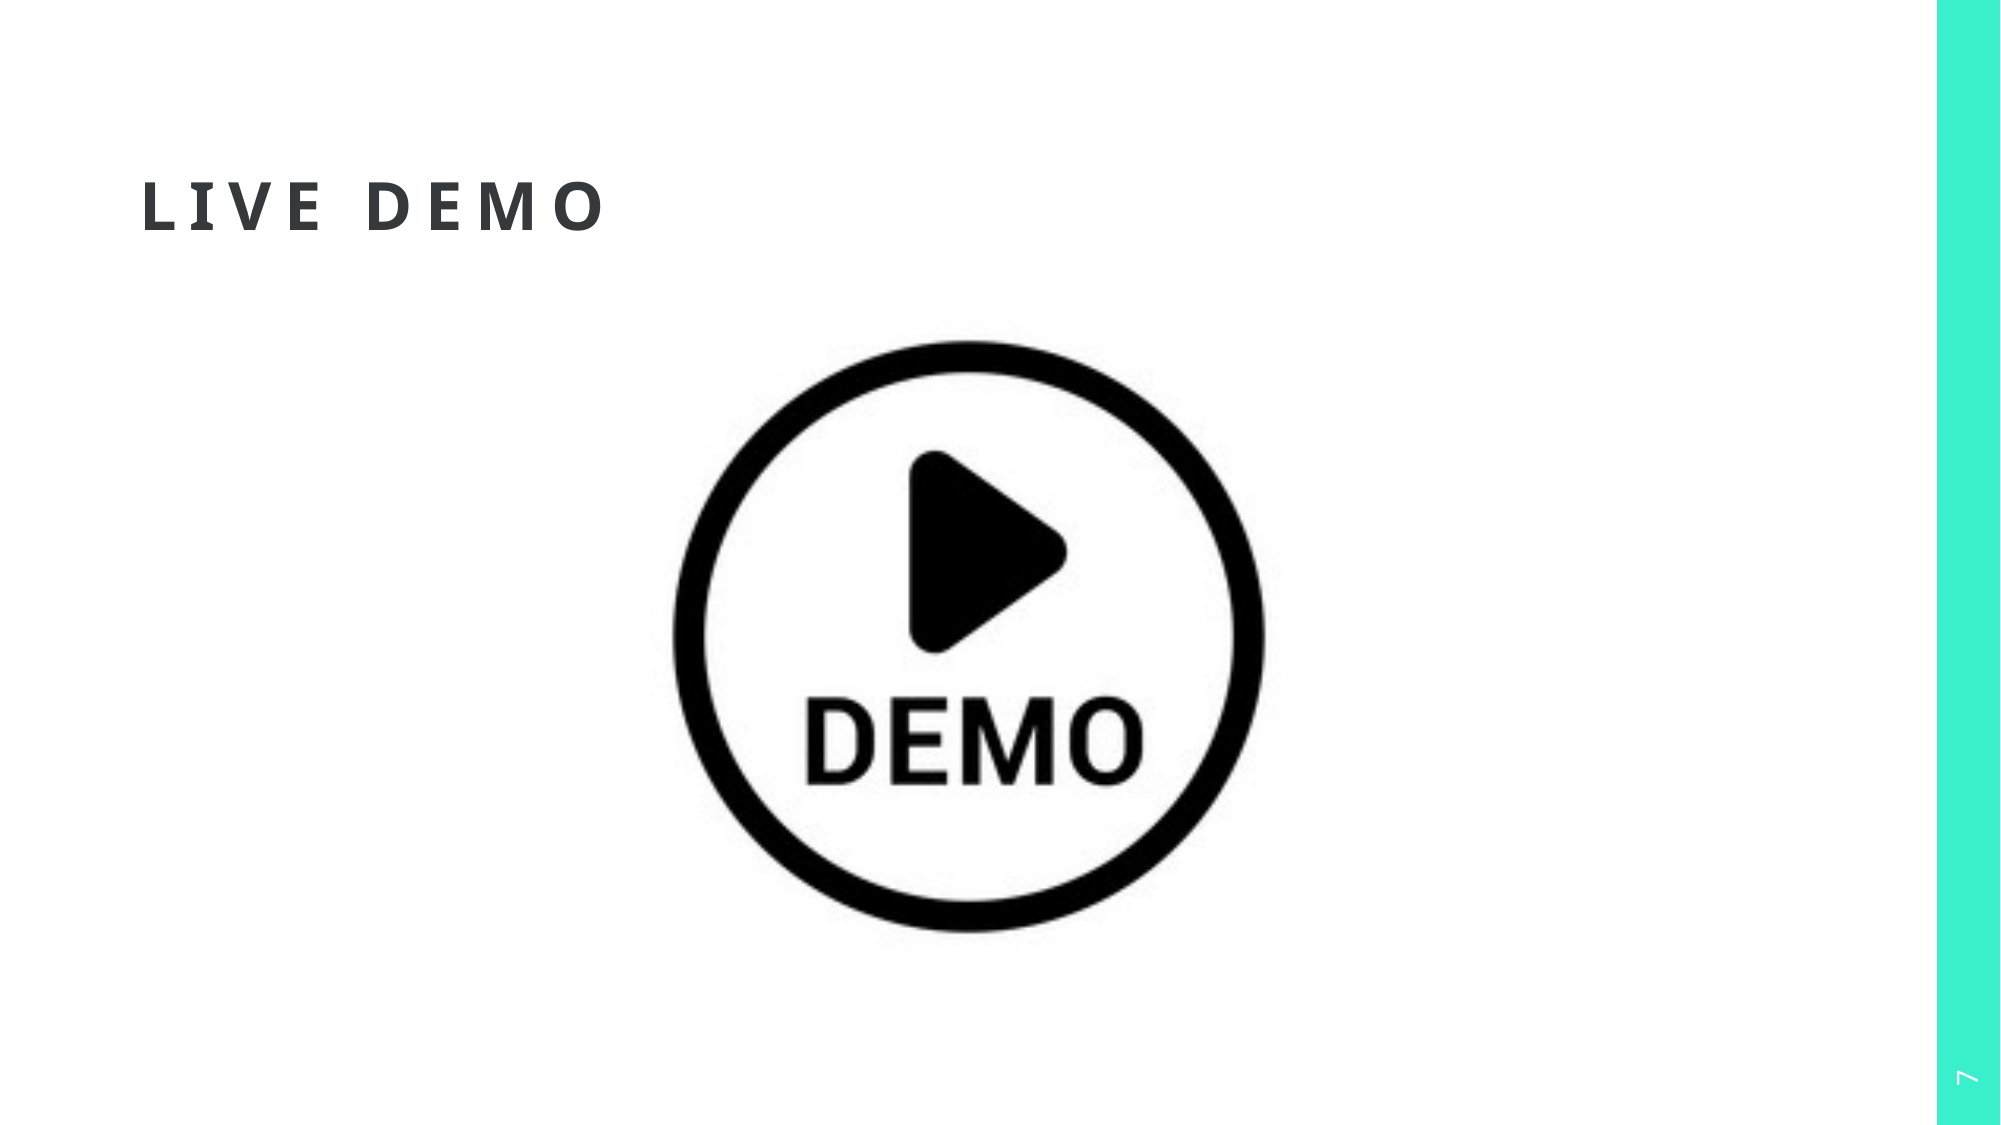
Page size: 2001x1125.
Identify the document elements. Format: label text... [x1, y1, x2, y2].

slide_number 7 [1937, 1032, 2000, 1125]
title Live demo [139, 29, 1800, 245]
picture [576, 244, 1364, 1032]
